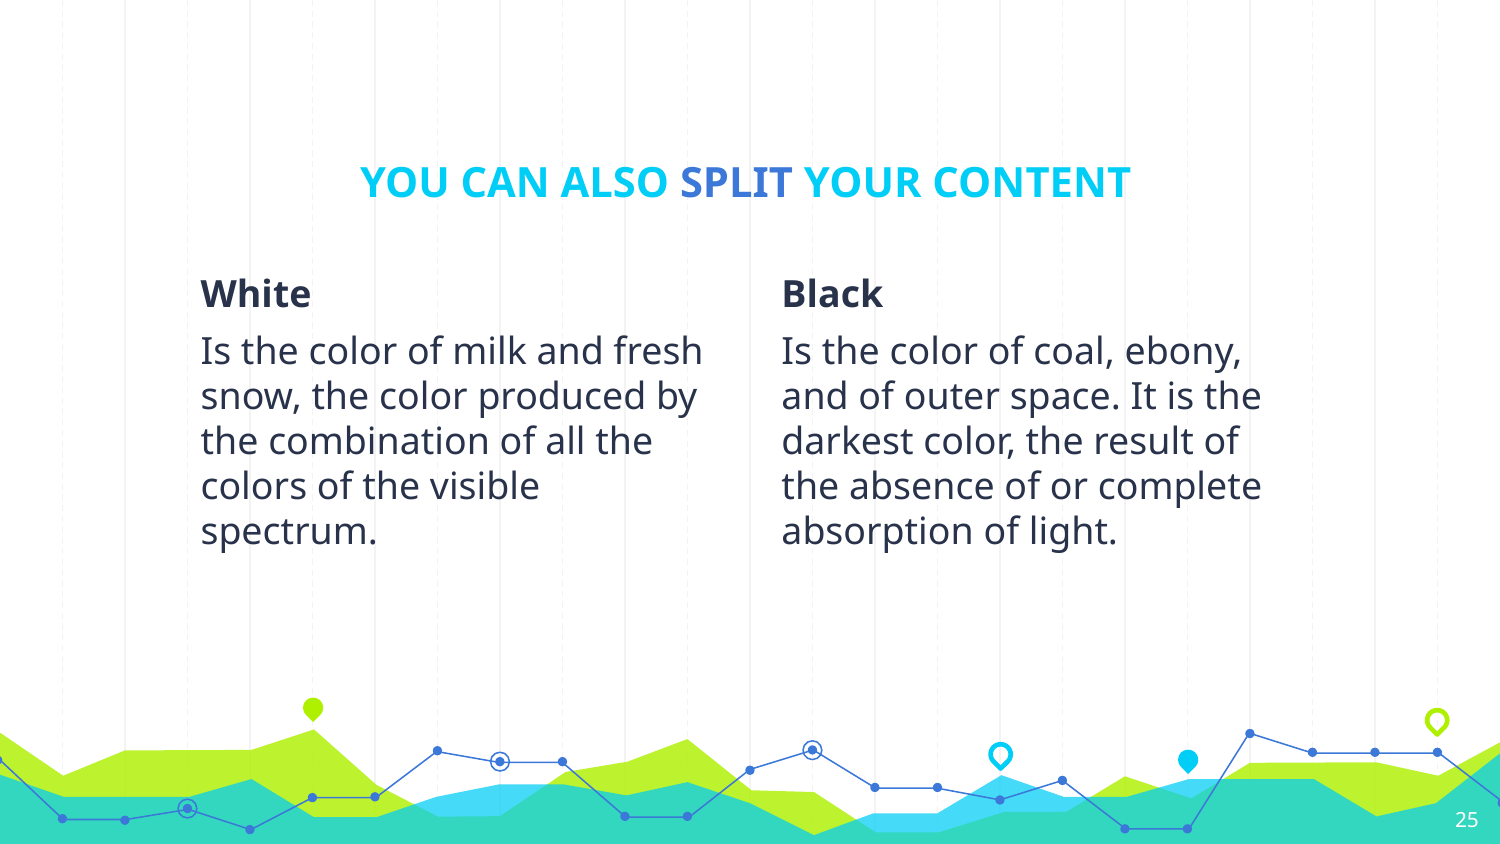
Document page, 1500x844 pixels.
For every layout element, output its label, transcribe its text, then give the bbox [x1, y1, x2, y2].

title YOU CAN ALSO SPLIT YOUR CONTENT [171, 103, 1320, 222]
slide_number ‹#› [1403, 791, 1494, 844]
list Black Is the color of coal, ebony, and of outer space. It is the darkest color, the result of the absence of or complete absorption of light. [766, 254, 1315, 693]
list White Is the color of milk and fresh snow, the color produced by the combination of all the colors of the visible spectrum. [185, 254, 734, 693]
